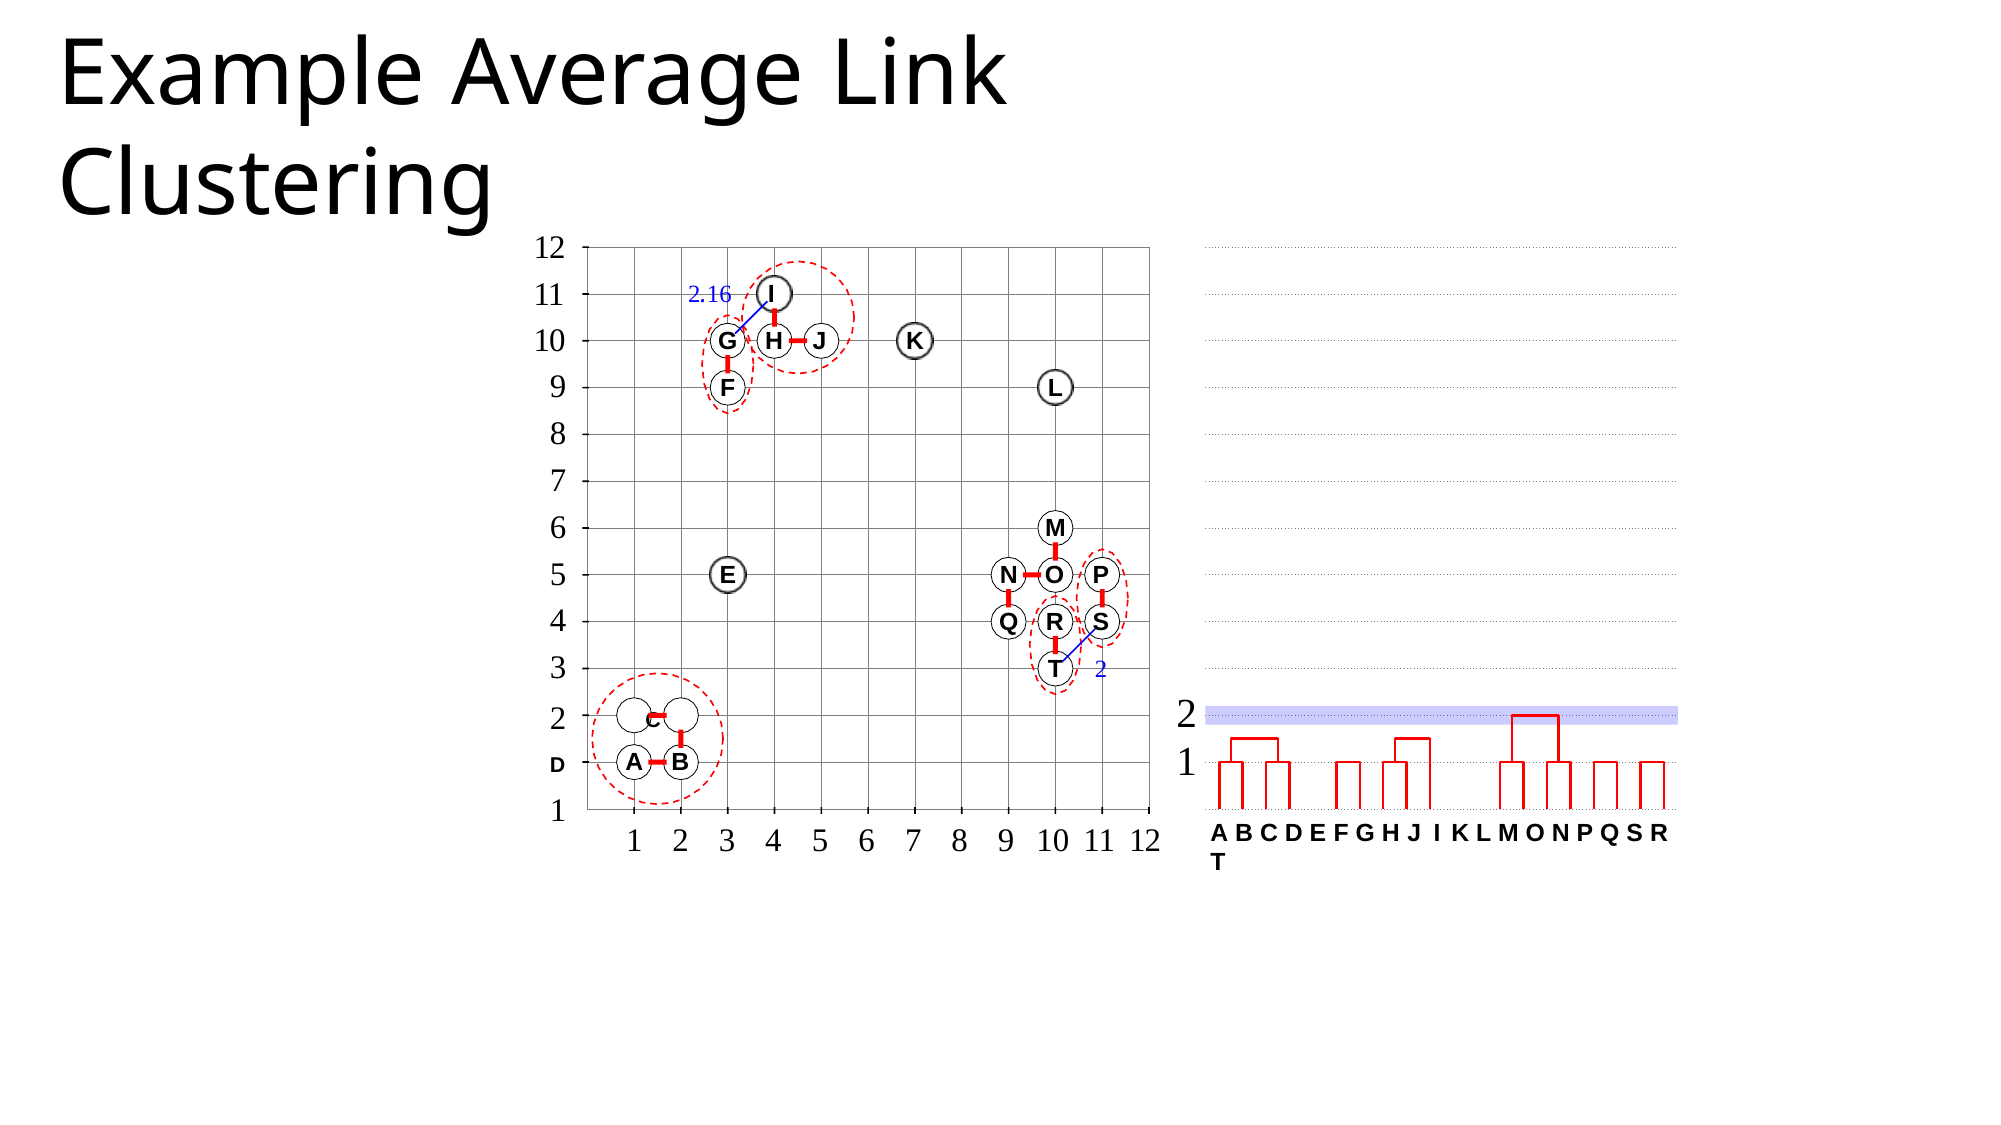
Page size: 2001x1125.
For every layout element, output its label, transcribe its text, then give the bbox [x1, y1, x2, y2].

title Example Average Link Clustering [53, 7, 1352, 233]
text_box A B C D E F G H J I K L M O N P Q S R T [1206, 812, 1676, 876]
text_box 1 2 3 4 5 6 7 8 9 10 11 12 [621, 814, 1170, 859]
text_box 2 1 [1172, 683, 1201, 785]
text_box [590, 259, 1130, 806]
text_box 12 11 10 9 8 7 6 5 4 3 2 C D 1 [529, 214, 695, 829]
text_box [582, 246, 1151, 814]
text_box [1205, 705, 1679, 812]
